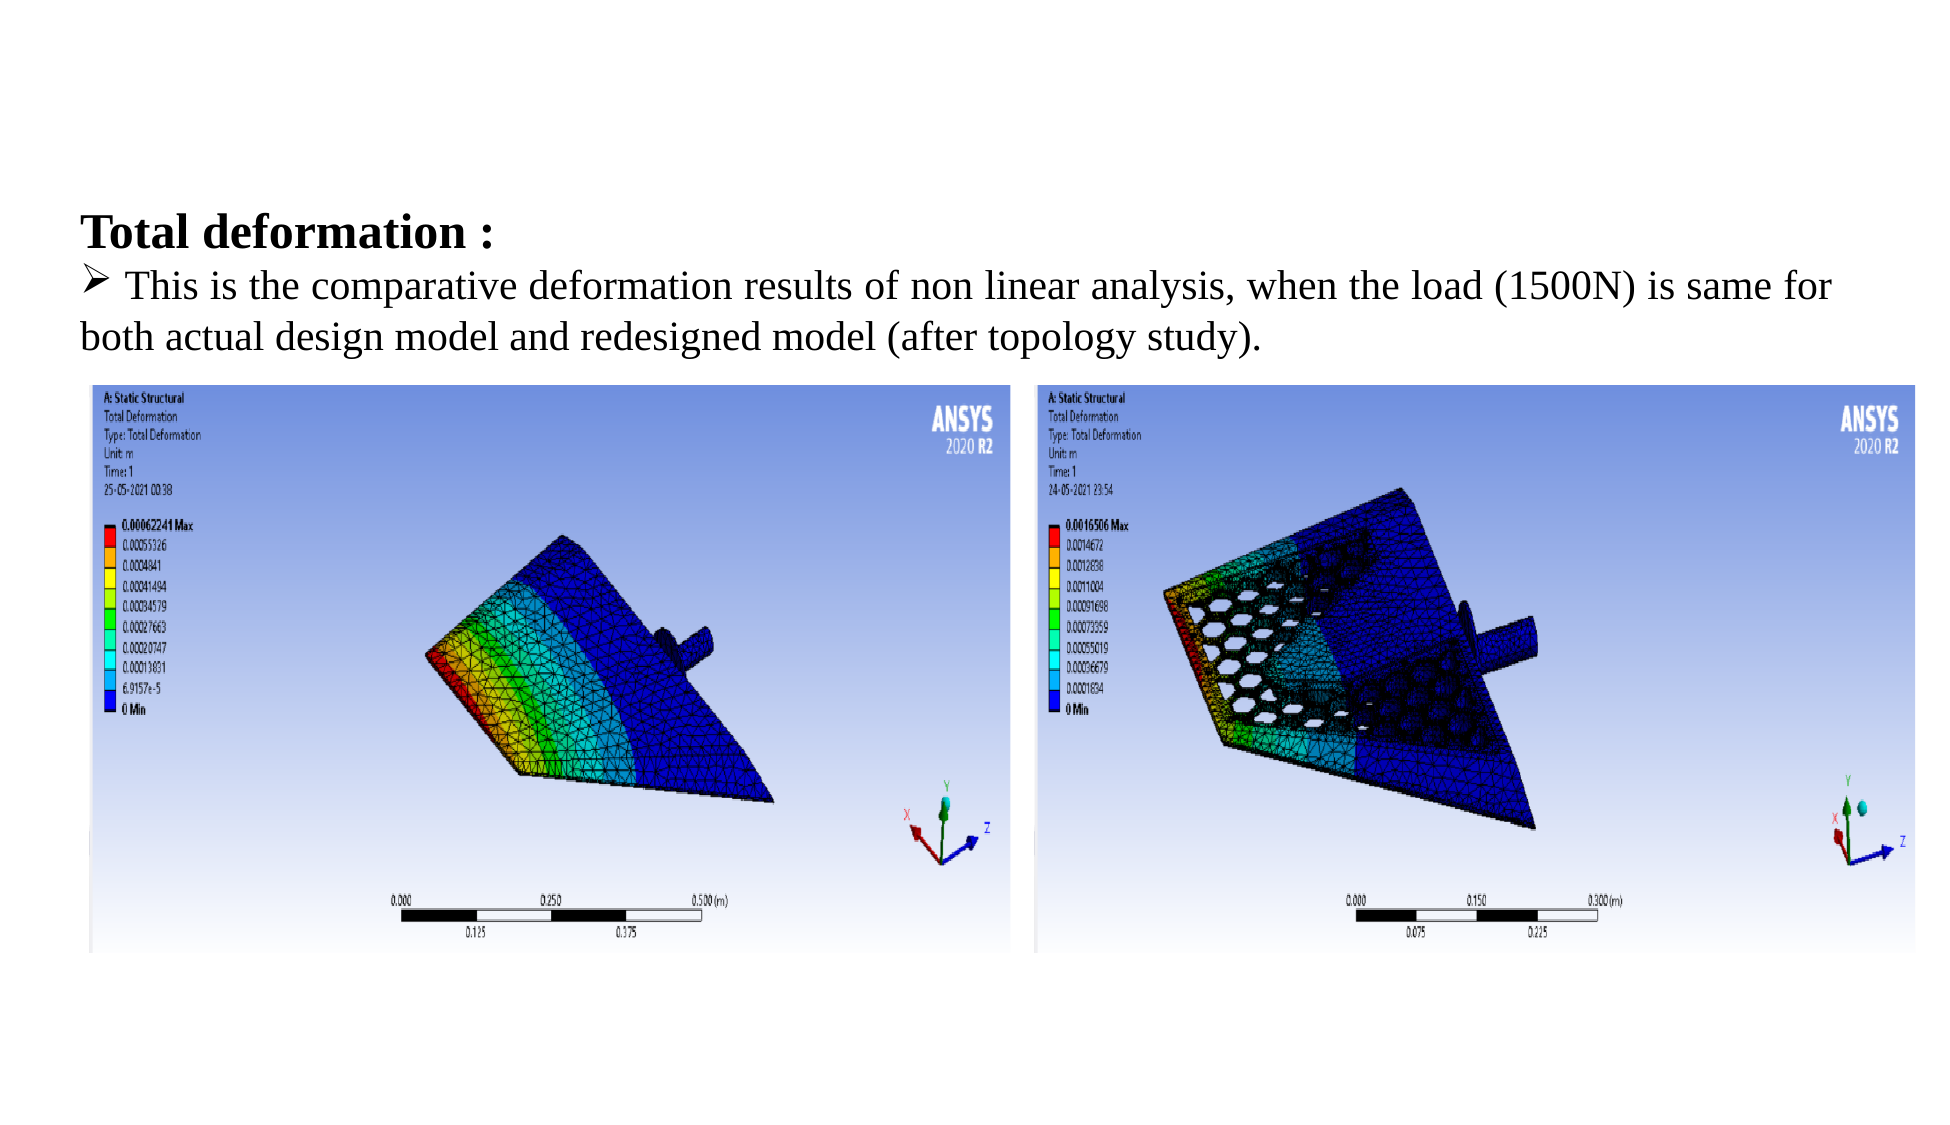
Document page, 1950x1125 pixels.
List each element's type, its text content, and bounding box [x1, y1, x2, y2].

picture [1033, 385, 1916, 953]
text_box Total deformation : This is the comparative deformation results of non linear analysis, when the load (1500N) is same for both actual design model and redesigned model (after topology study). [65, 160, 1850, 366]
picture [88, 385, 1011, 953]
